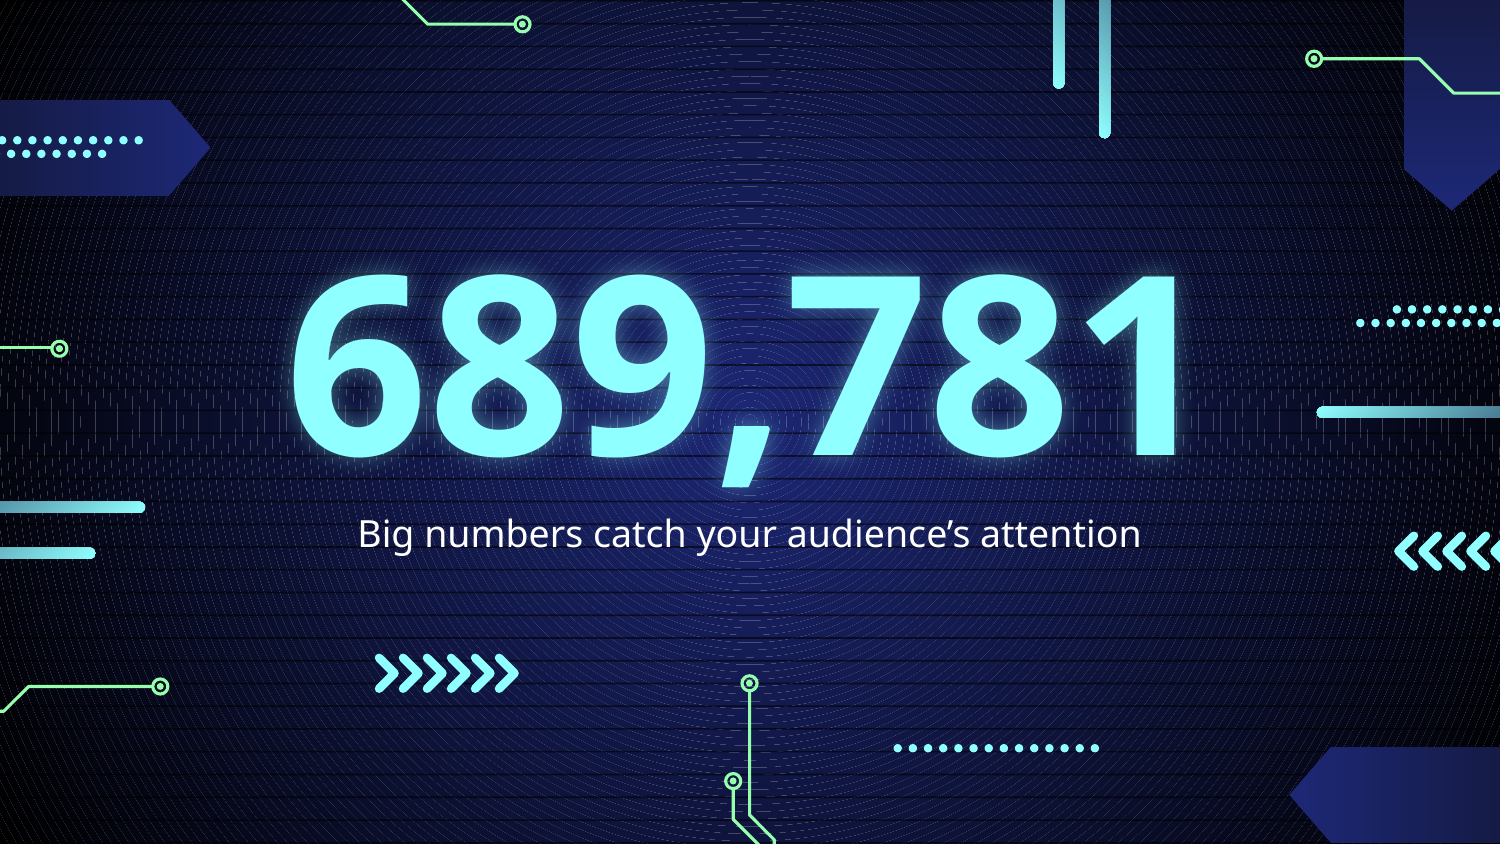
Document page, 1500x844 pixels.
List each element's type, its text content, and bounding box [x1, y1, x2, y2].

subtitle Big numbers catch your audience’s attention [334, 504, 1166, 560]
text_box [281, 506, 1219, 569]
title 689,781 [116, 217, 1383, 493]
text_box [374, 652, 520, 693]
